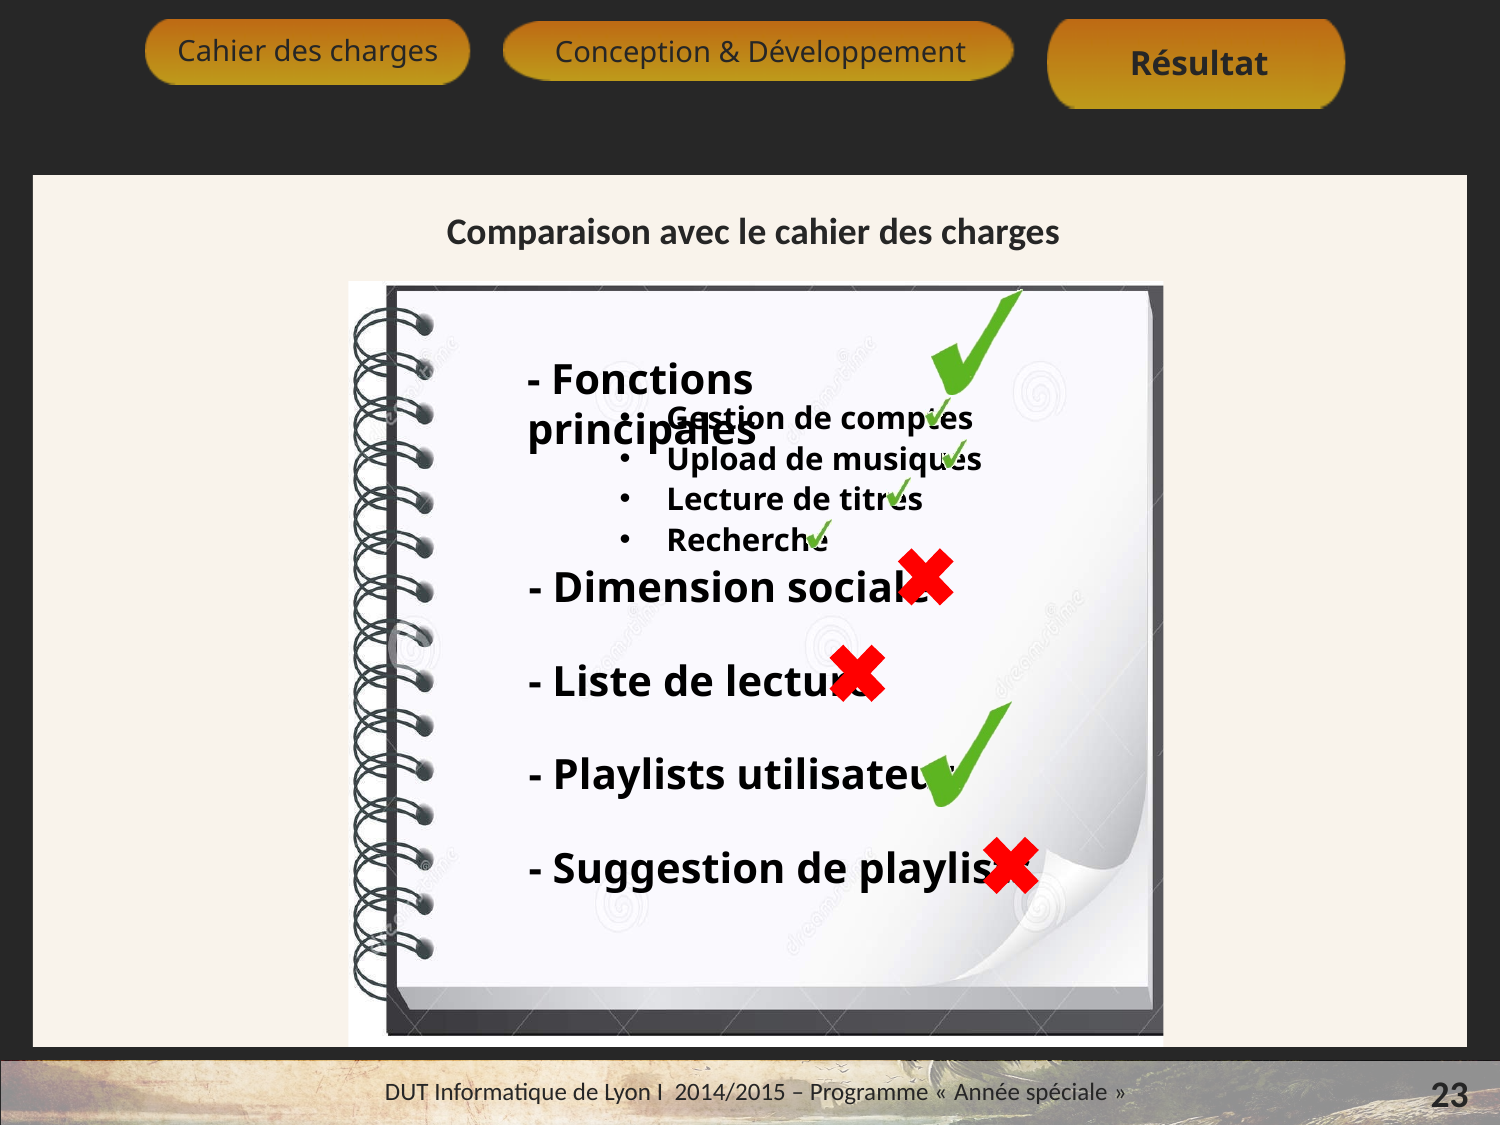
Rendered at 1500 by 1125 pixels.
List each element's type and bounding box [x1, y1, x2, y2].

picture [0, 0, 1500, 1060]
text_box [0, 1060, 1500, 1125]
